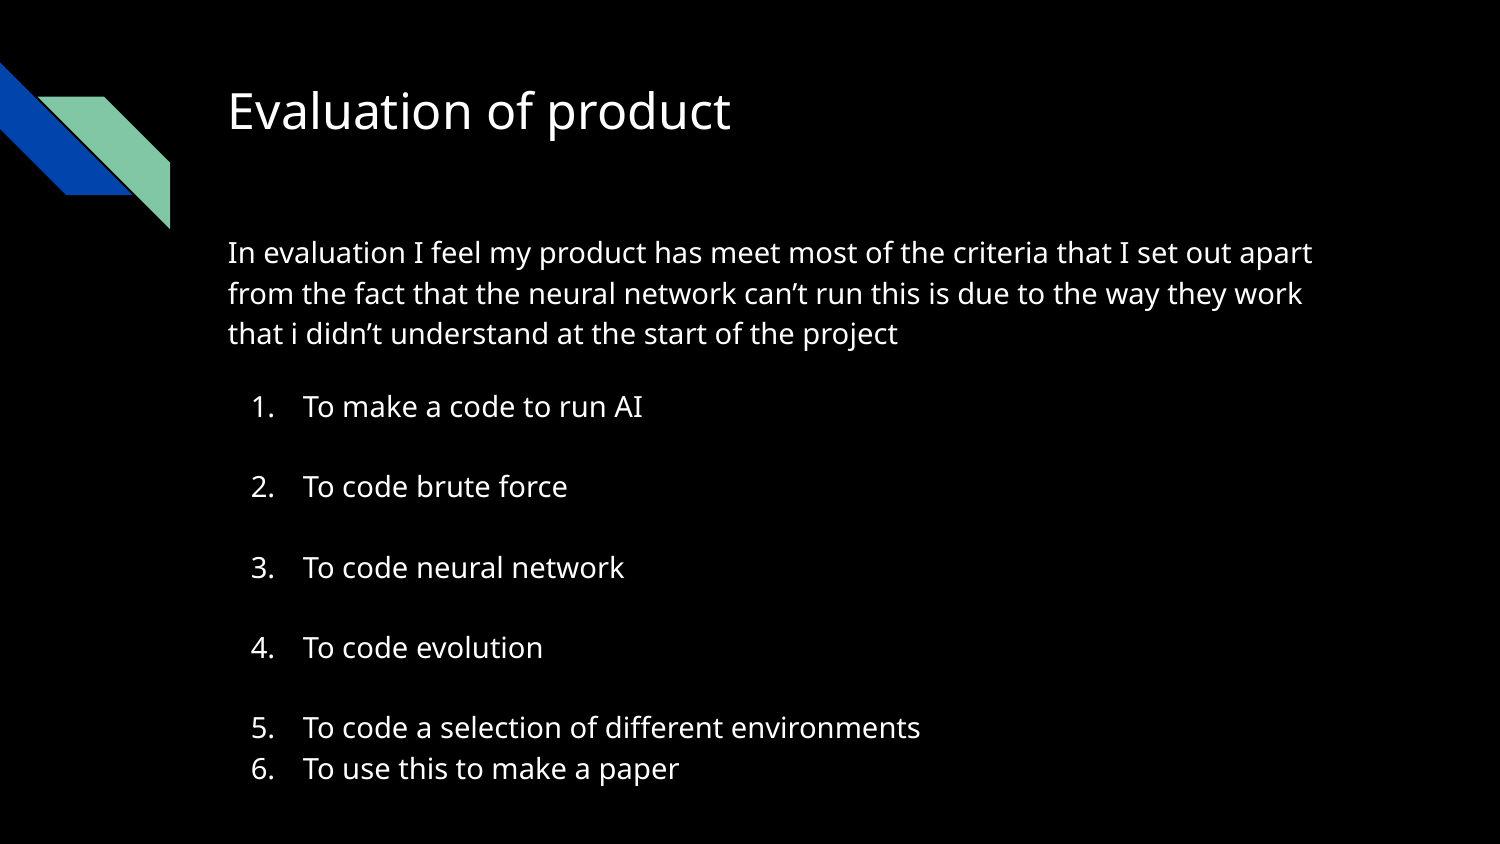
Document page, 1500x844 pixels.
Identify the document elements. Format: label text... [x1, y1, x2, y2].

list In evaluation I feel my product has meet most of the criteria that I set out apart from the fact that the neural network can’t run this is due to the way they work that i didn’t understand at the start of the project To make a code to run AI To code brute force To code neural network To code evolution To code a selection of different environments To use this to make a paper [212, 214, 1368, 735]
title Evaluation of product [212, 64, 1368, 214]
